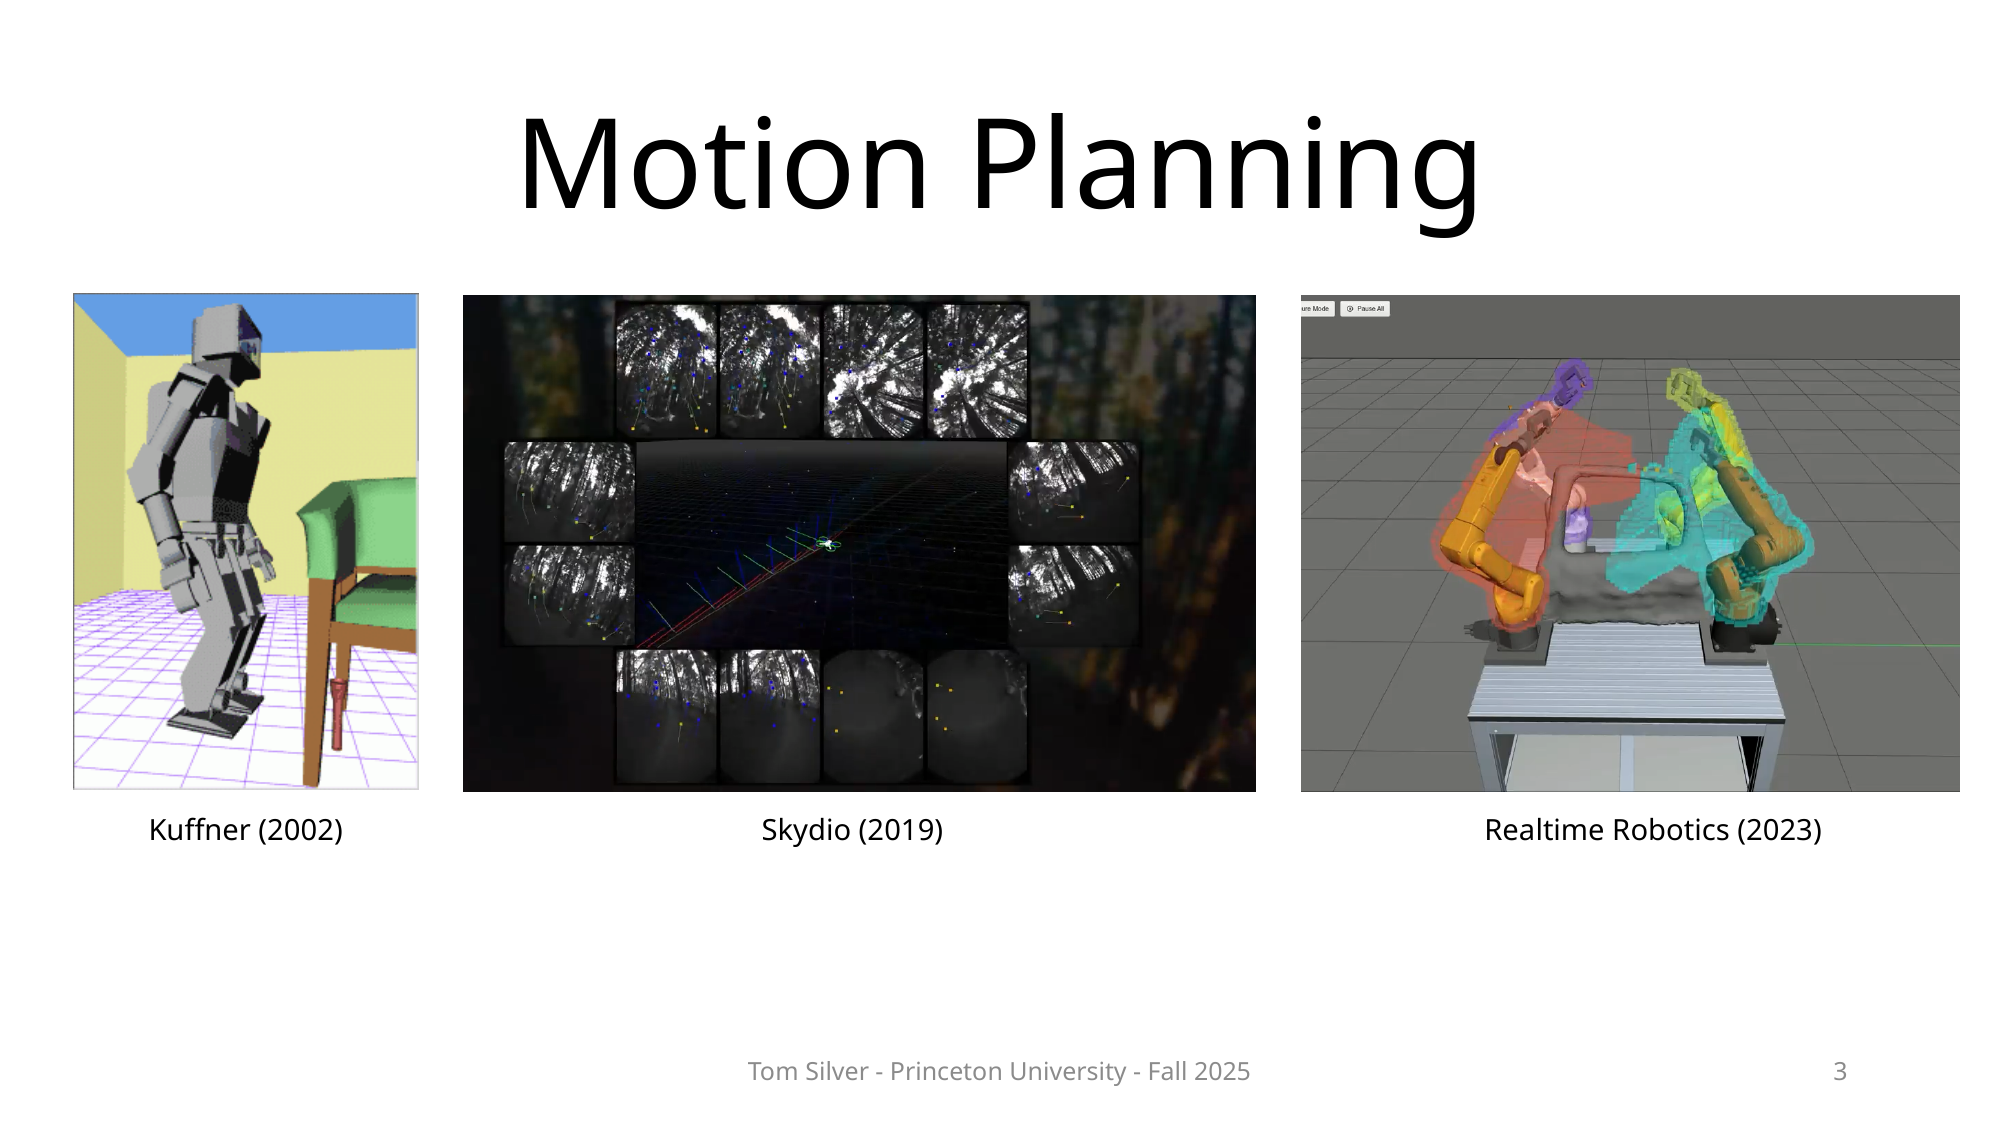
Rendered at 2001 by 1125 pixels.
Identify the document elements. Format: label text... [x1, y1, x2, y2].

footer Tom Silver - Princeton University - Fall 2025 [662, 1042, 1338, 1103]
slide_number 3 [1412, 1042, 1863, 1103]
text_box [462, 295, 1257, 793]
picture [73, 293, 419, 791]
text_box Skydio (2019) [746, 804, 959, 854]
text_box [1300, 295, 1961, 793]
text_box Realtime Robotics (2023) [1469, 803, 1837, 854]
title Motion Planning [137, 59, 1863, 278]
text_box Kuffner (2002) [133, 803, 358, 854]
